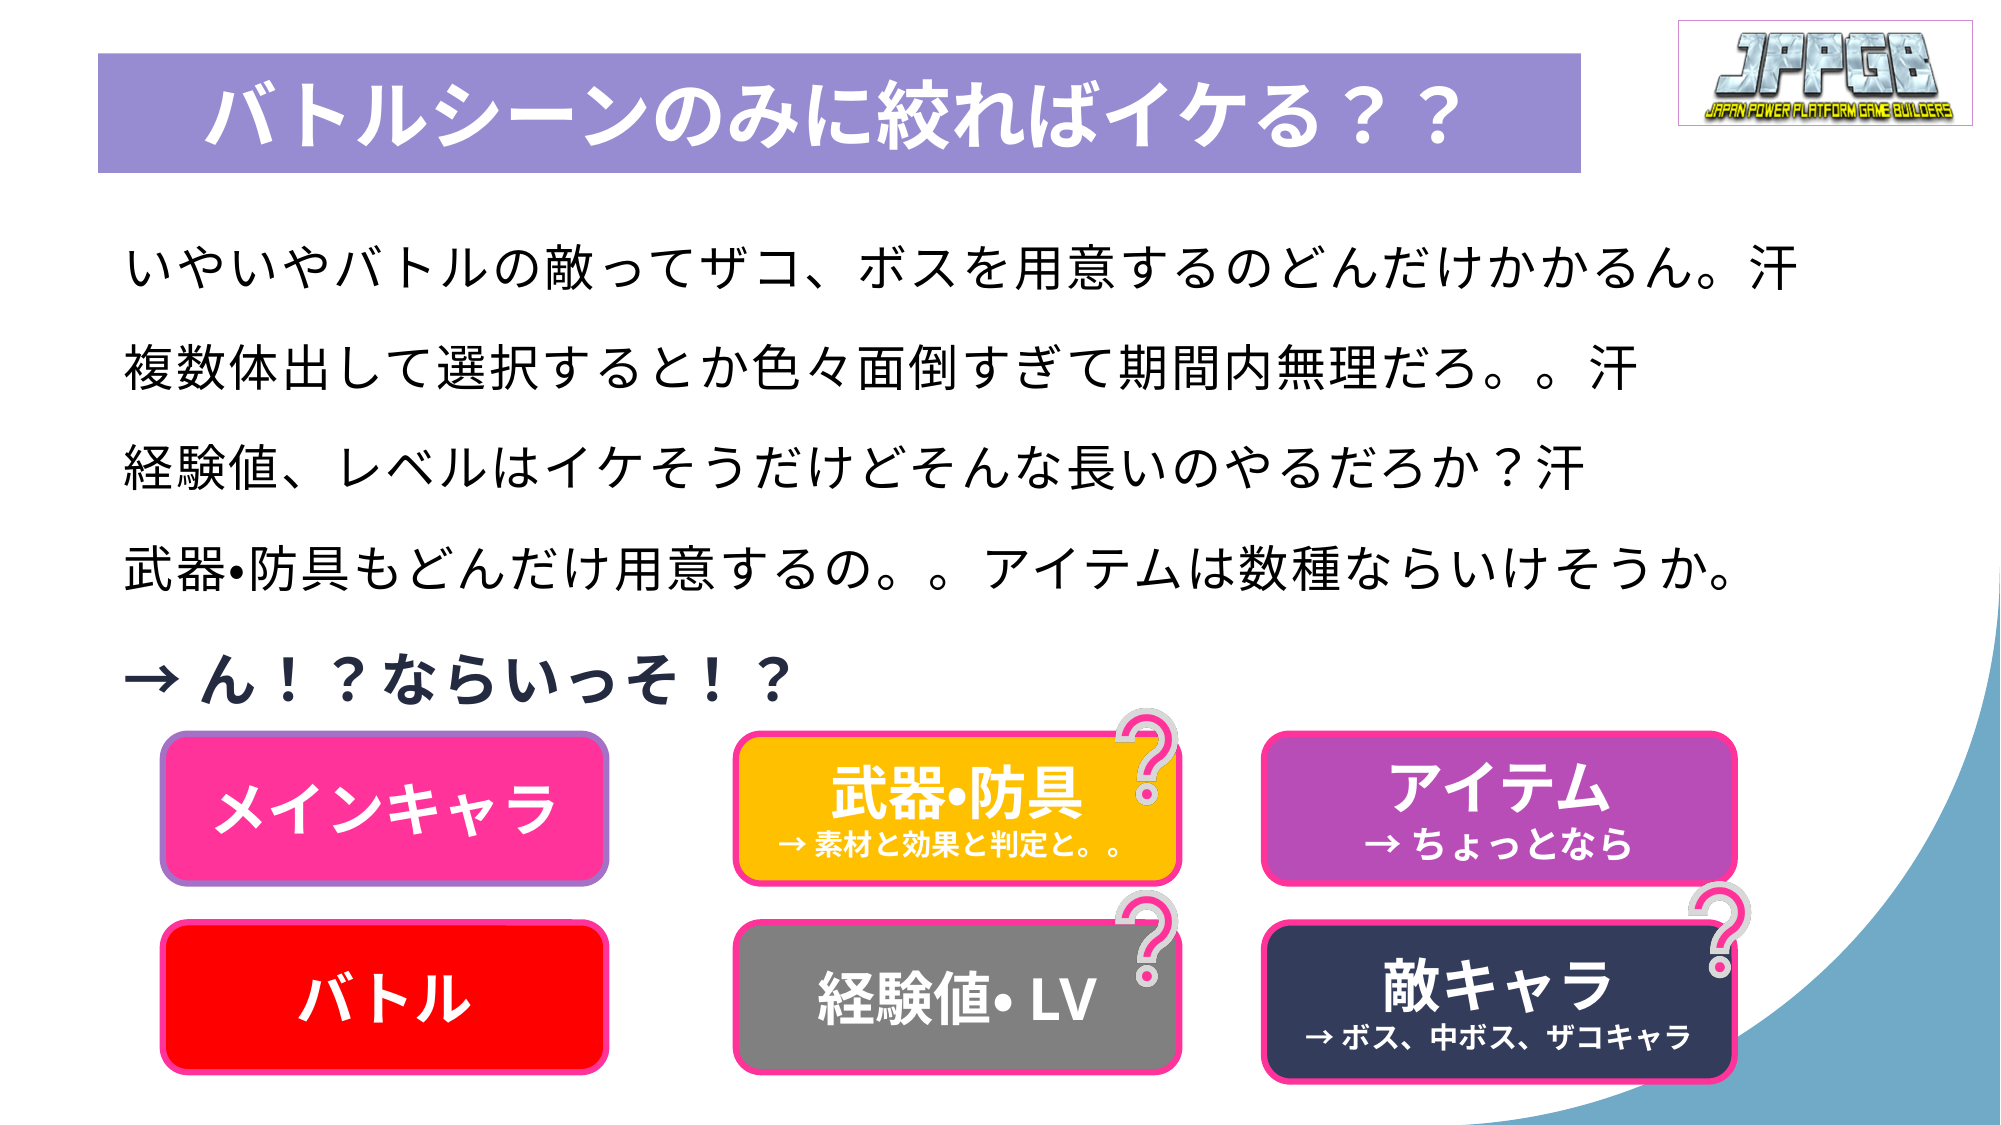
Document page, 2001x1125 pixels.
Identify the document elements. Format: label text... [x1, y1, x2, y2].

text_box アイテム →ちょっとなら [1262, 732, 1736, 885]
text_box いやいやバトルの敵ってザコ、ボスを用意するのどんだけかかるん。汗 複数体出して選択するとか色々面倒すぎて期間内無理だろ。。汗 経験値、レベルはイケそうだけどそんな長いのやるだろか？汗 武器・防具もどんだけ用意するの。。アイテムは数種ならいけそうか。 →ん！？ならいっそ！？ [98, 188, 1838, 1103]
picture [1093, 885, 1200, 992]
picture [1678, 20, 1973, 126]
text_box バトル [161, 921, 608, 1074]
picture [1666, 876, 1773, 983]
text_box 武器・防具 →素材と効果と判定と。。 [734, 732, 1181, 885]
text_box 敵キャラ →ボス、中ボス、ザコキャラ [1262, 921, 1736, 1083]
text_box 経験値・LV [734, 921, 1181, 1074]
text_box バトルシーンのみに絞ればイケる？？ [98, 53, 1581, 173]
text_box メインキャラ [161, 732, 608, 885]
picture [1093, 703, 1200, 810]
